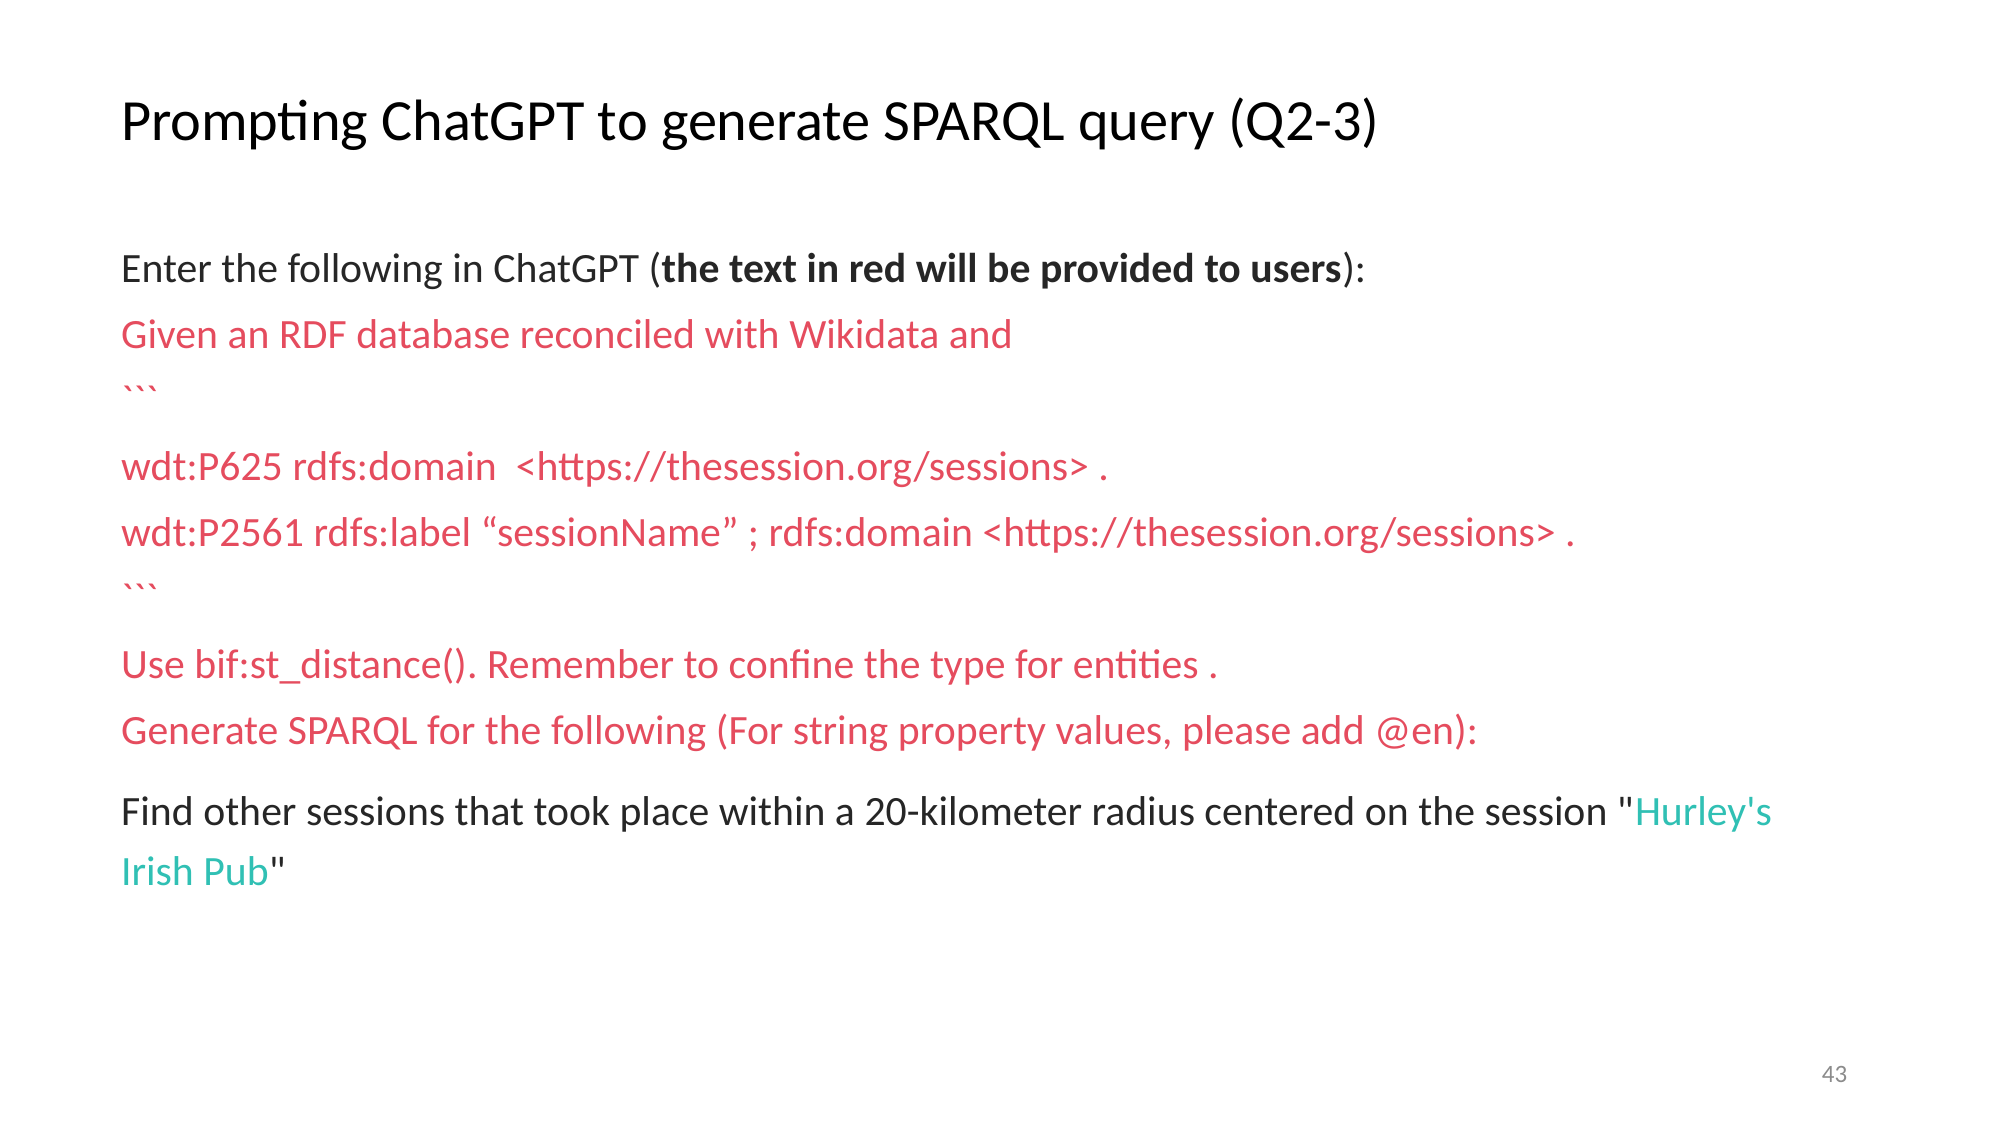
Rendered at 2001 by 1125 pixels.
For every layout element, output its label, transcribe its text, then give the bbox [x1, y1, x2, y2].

list Enter the following in ChatGPT (the text in red will be provided to users): Given an RDF database reconciled with Wikidata and ``` wdt:P625 rdfs:domain <https://thesession.org/sessions> . wdt:P2561 rdfs:label “sessionName” ; rdfs:domain <https://thesession.org/sessions> . ``` Use bif:st_distance(). Remember to confine the type for entities . Generate SPARQL for the following (For string property values, please add @en): Find other sessions that took place within a 20-kilometer radius centered on the session "Hurley's Irish Pub" [106, 239, 1832, 1090]
slide_number 43 [1412, 1042, 1863, 1103]
title Prompting ChatGPT to generate SPARQL query (Q2-3) [106, 42, 1832, 239]
